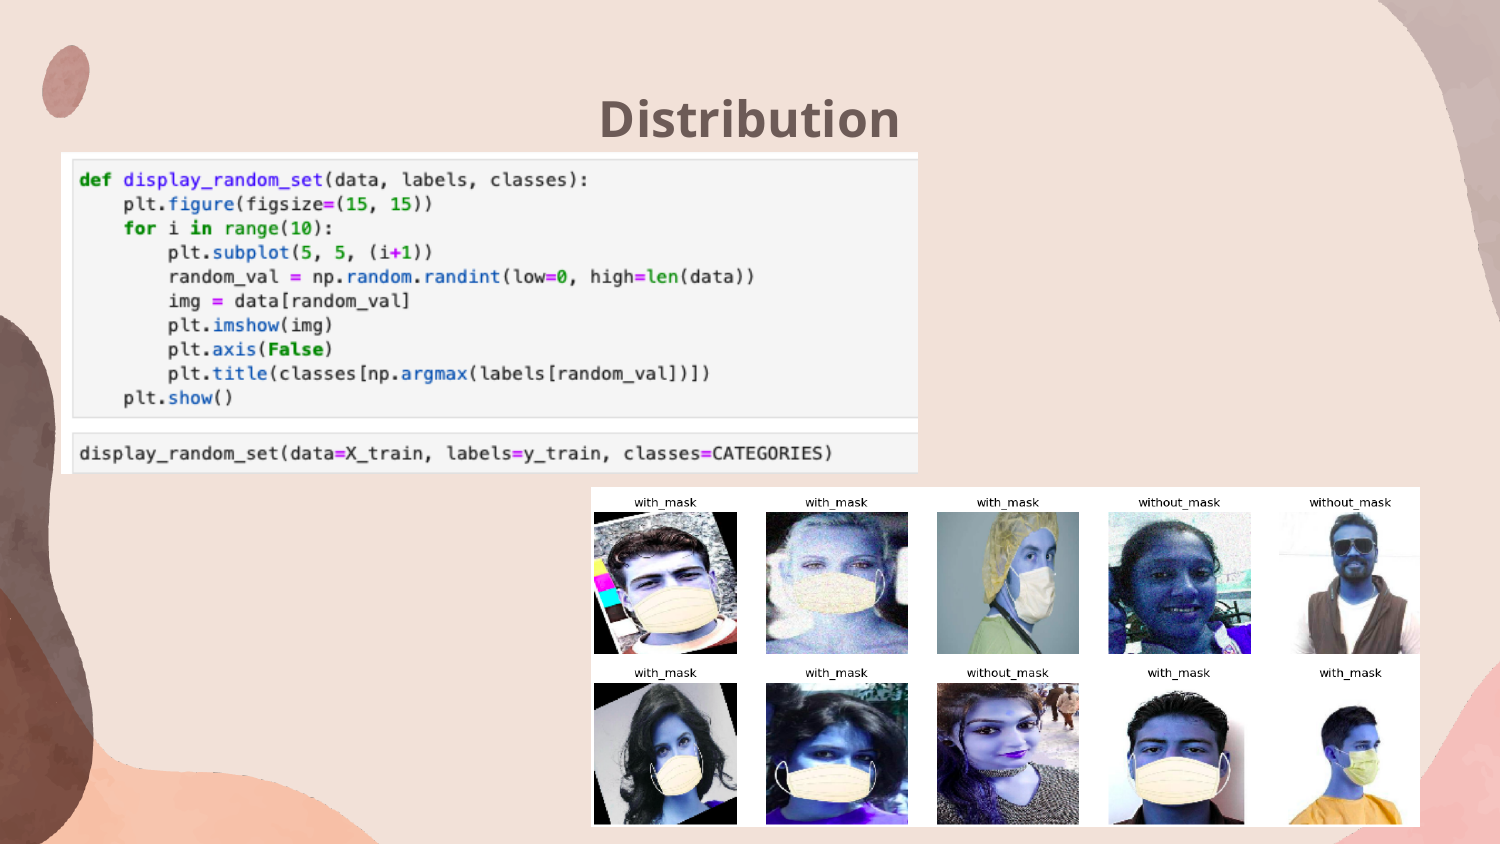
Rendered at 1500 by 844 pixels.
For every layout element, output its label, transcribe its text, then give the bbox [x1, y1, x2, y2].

title Distribution [118, 72, 1382, 167]
picture [0, 0, 1500, 844]
